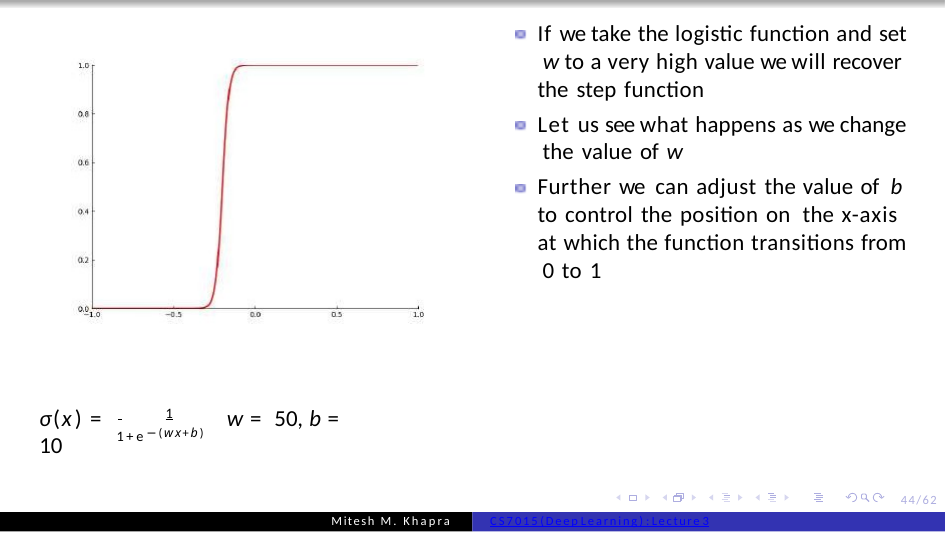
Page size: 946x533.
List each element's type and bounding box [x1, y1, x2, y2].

picture [515, 30, 527, 42]
text_box [898, 493, 941, 508]
title [535, 16, 908, 107]
text_box [33, 399, 371, 459]
picture [515, 121, 527, 133]
text_box [535, 107, 908, 283]
picture [515, 183, 527, 195]
text_box [0, 511, 946, 532]
picture [0, 0, 945, 8]
picture [71, 58, 425, 324]
